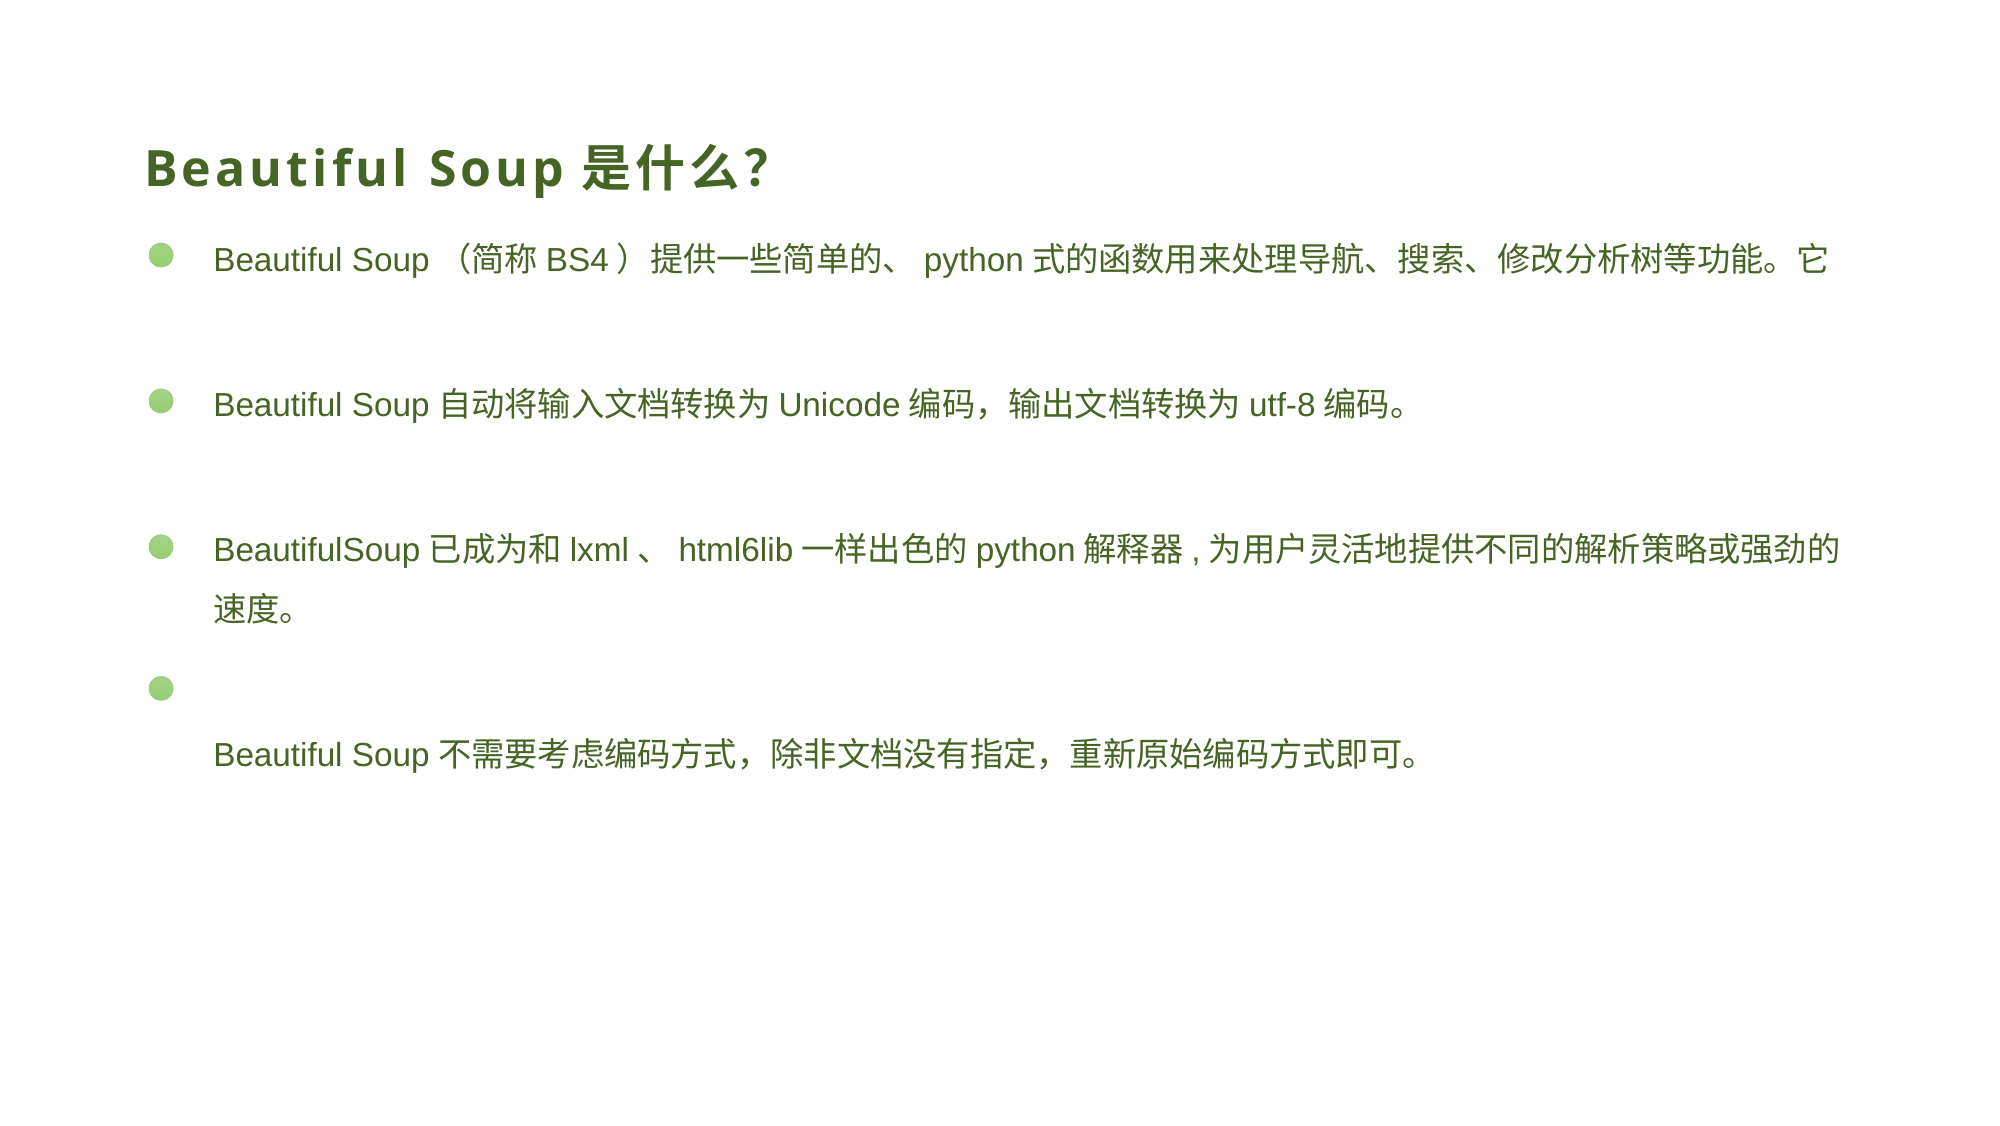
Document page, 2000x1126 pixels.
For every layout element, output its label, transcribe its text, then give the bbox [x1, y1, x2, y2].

title Beautiful Soup是什么？ [127, 130, 1908, 204]
text_box [148, 534, 174, 560]
text_box Beautiful Soup（简称BS4）提供一些简单的、python式的函数用来处理导航、搜索、修改分析树等功能。它 Beautiful Soup自动将输入文档转换为Unicode编码，输出文档转换为utf-8编码。 BeautifulSoup已成为和lxml、html6lib一样出色的python解释器,为用户灵活地提供不同的解析策略或强劲的速度。 Beautiful Soup不需要考虑编码方式，除非文档没有指定，重新原始编码方式即可。 [198, 211, 1868, 853]
text_box [148, 388, 174, 414]
text_box [148, 242, 174, 268]
text_box [148, 676, 174, 701]
